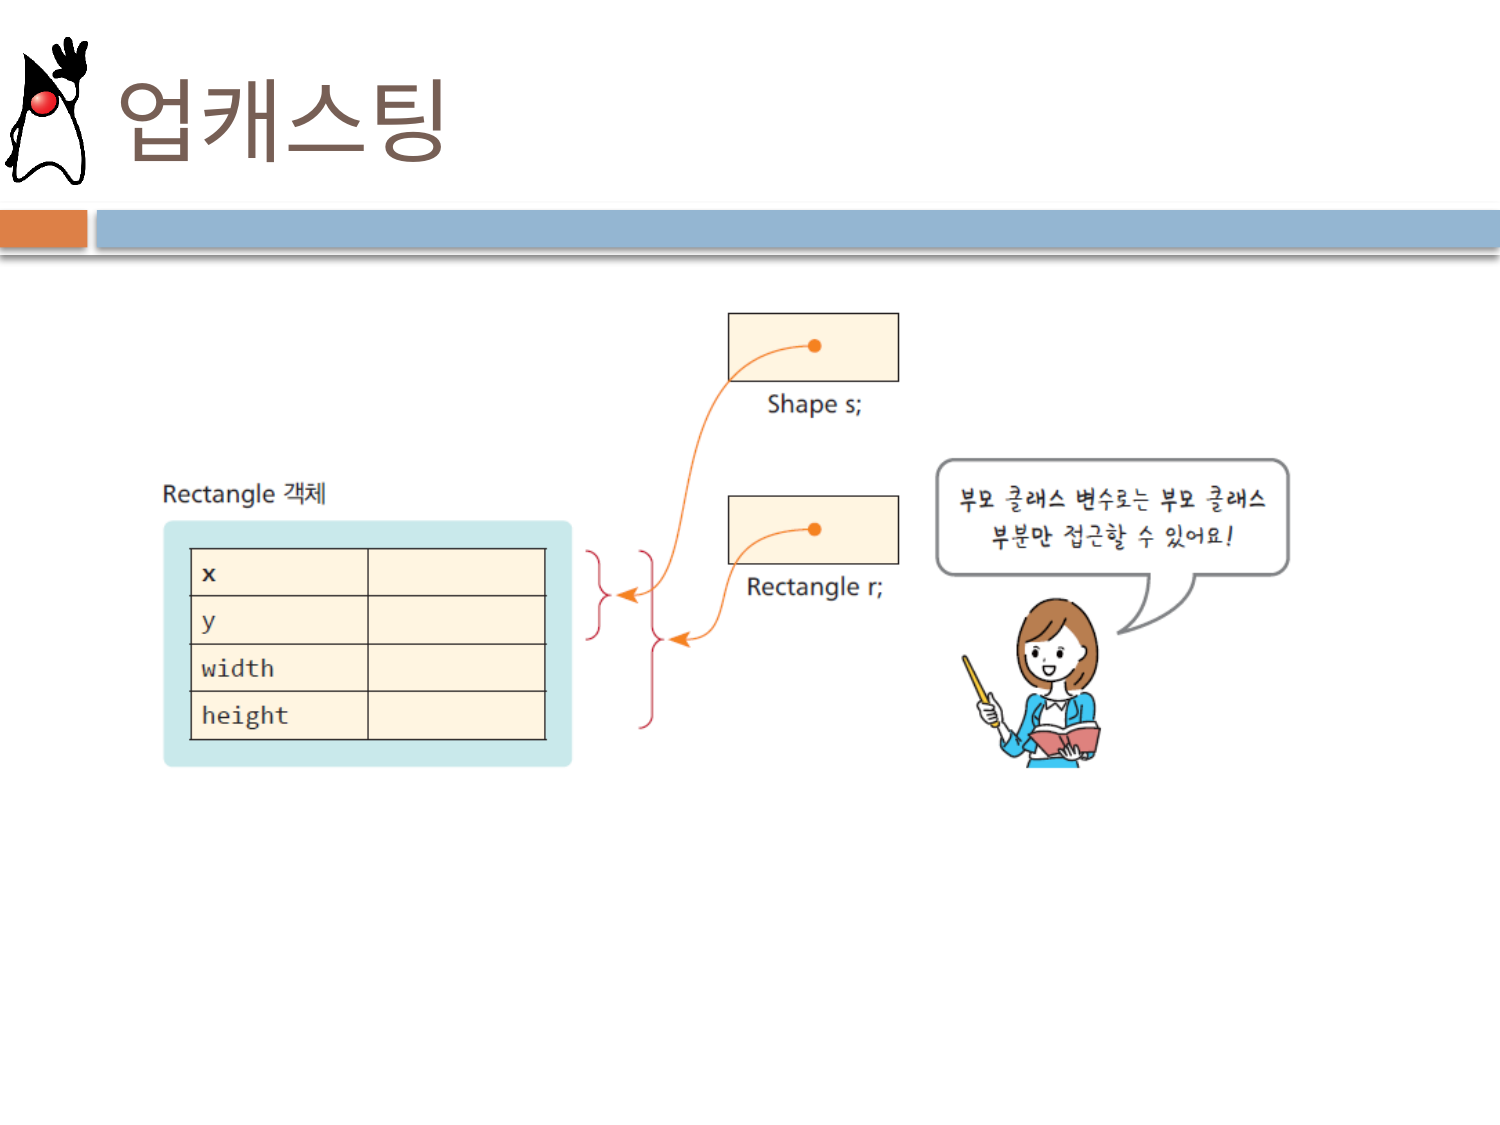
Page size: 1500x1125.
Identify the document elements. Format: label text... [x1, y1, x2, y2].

picture [5, 37, 88, 185]
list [141, 295, 1301, 783]
title 업캐스팅 [100, 37, 1438, 200]
